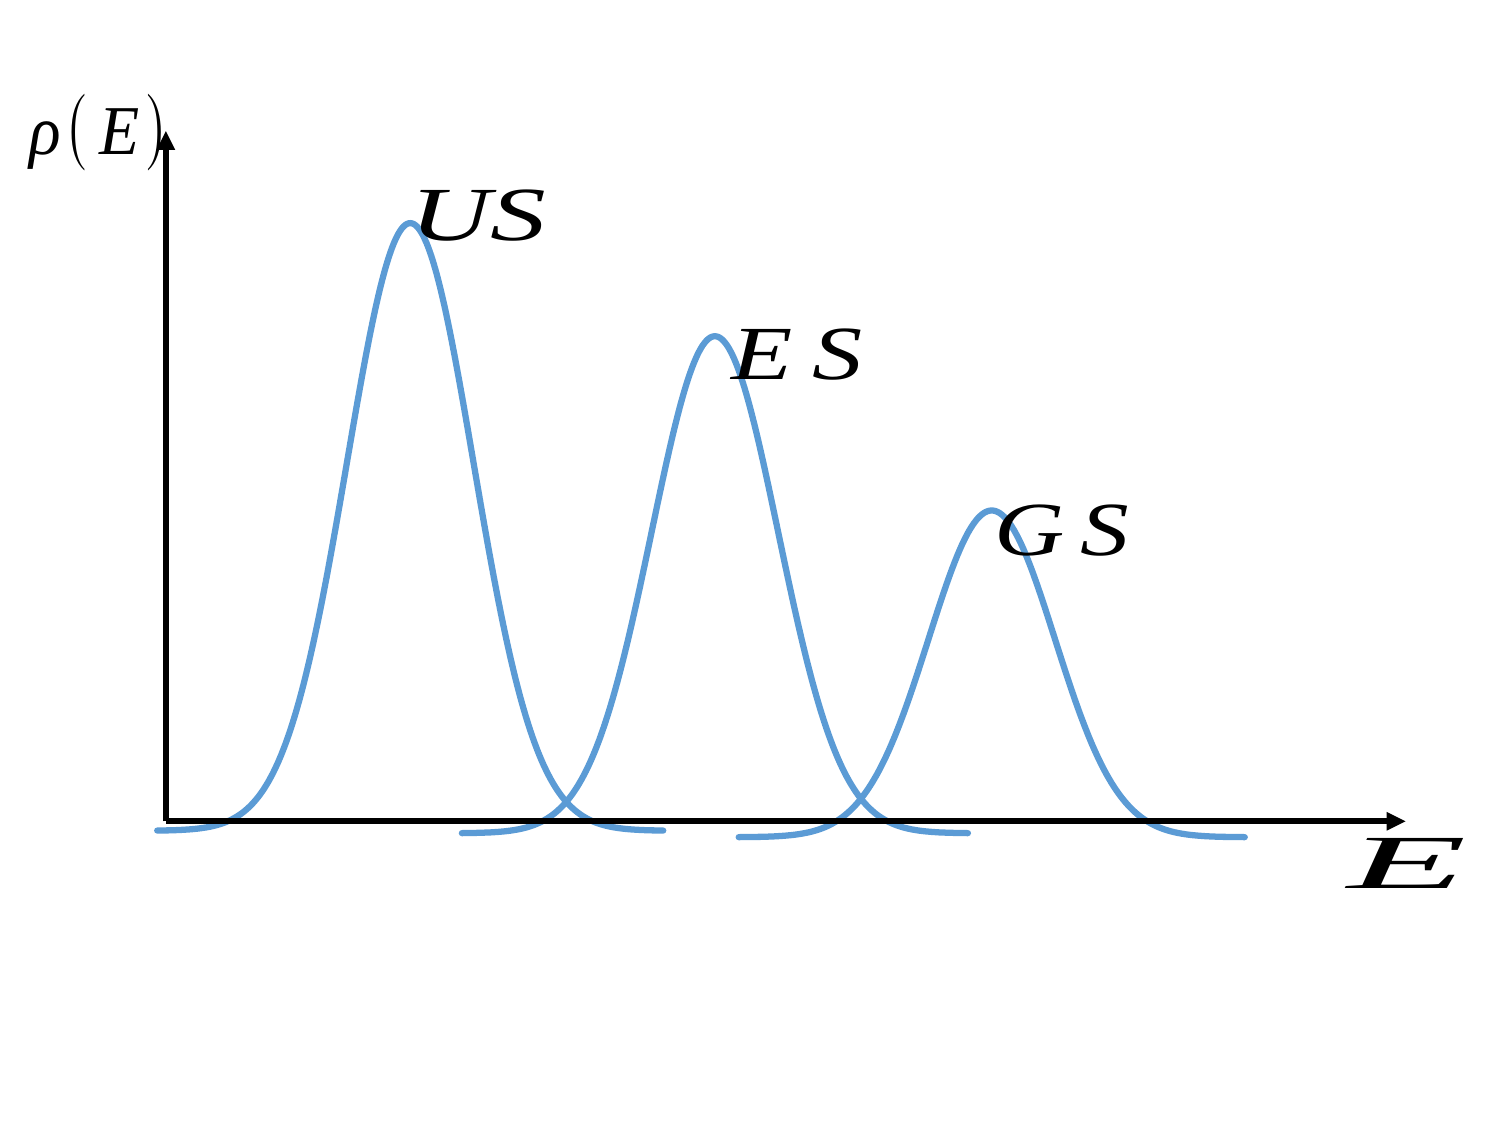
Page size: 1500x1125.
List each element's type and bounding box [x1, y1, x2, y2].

chart [80, 131, 1322, 846]
